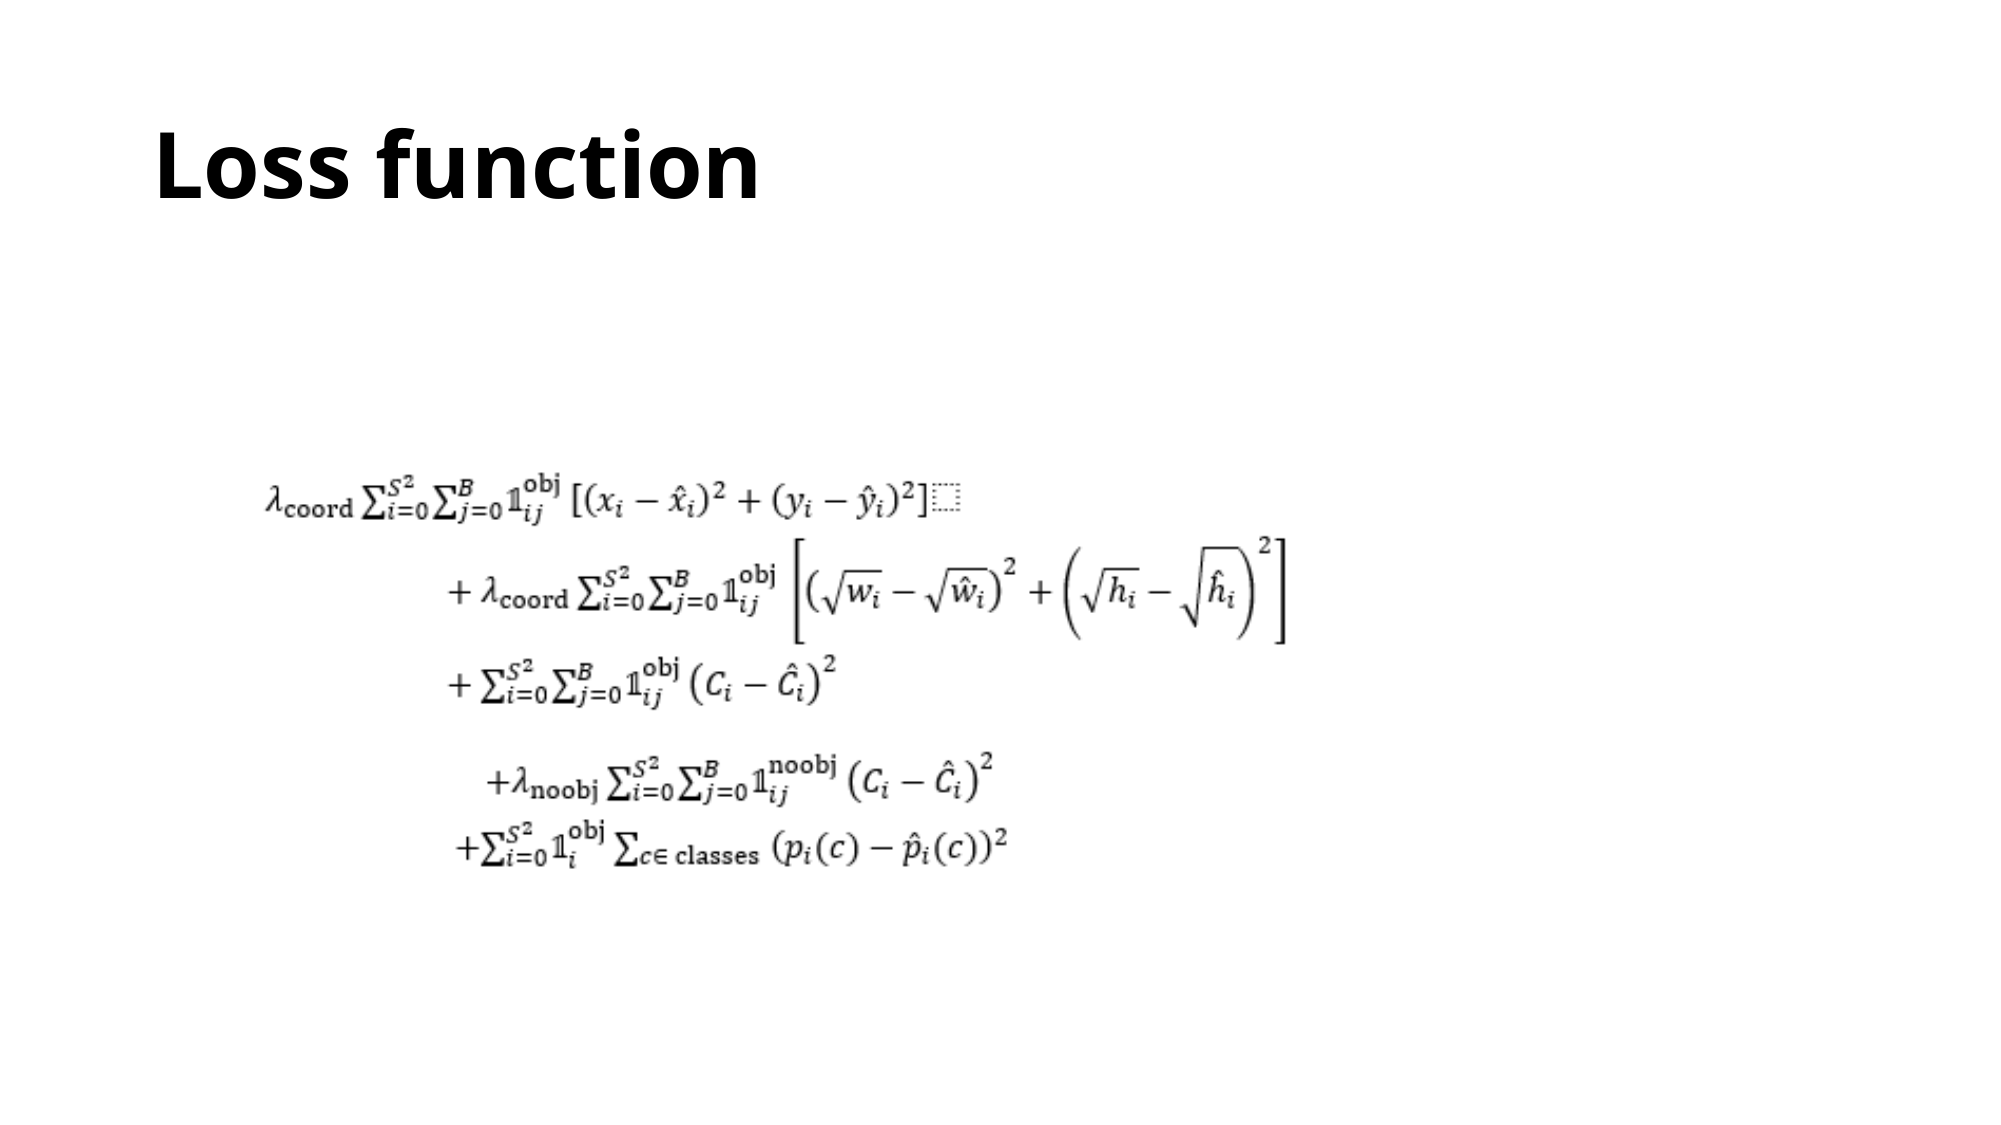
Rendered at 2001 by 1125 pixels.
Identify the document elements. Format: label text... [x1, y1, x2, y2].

title Loss function [137, 59, 1863, 278]
picture [218, 429, 1296, 890]
